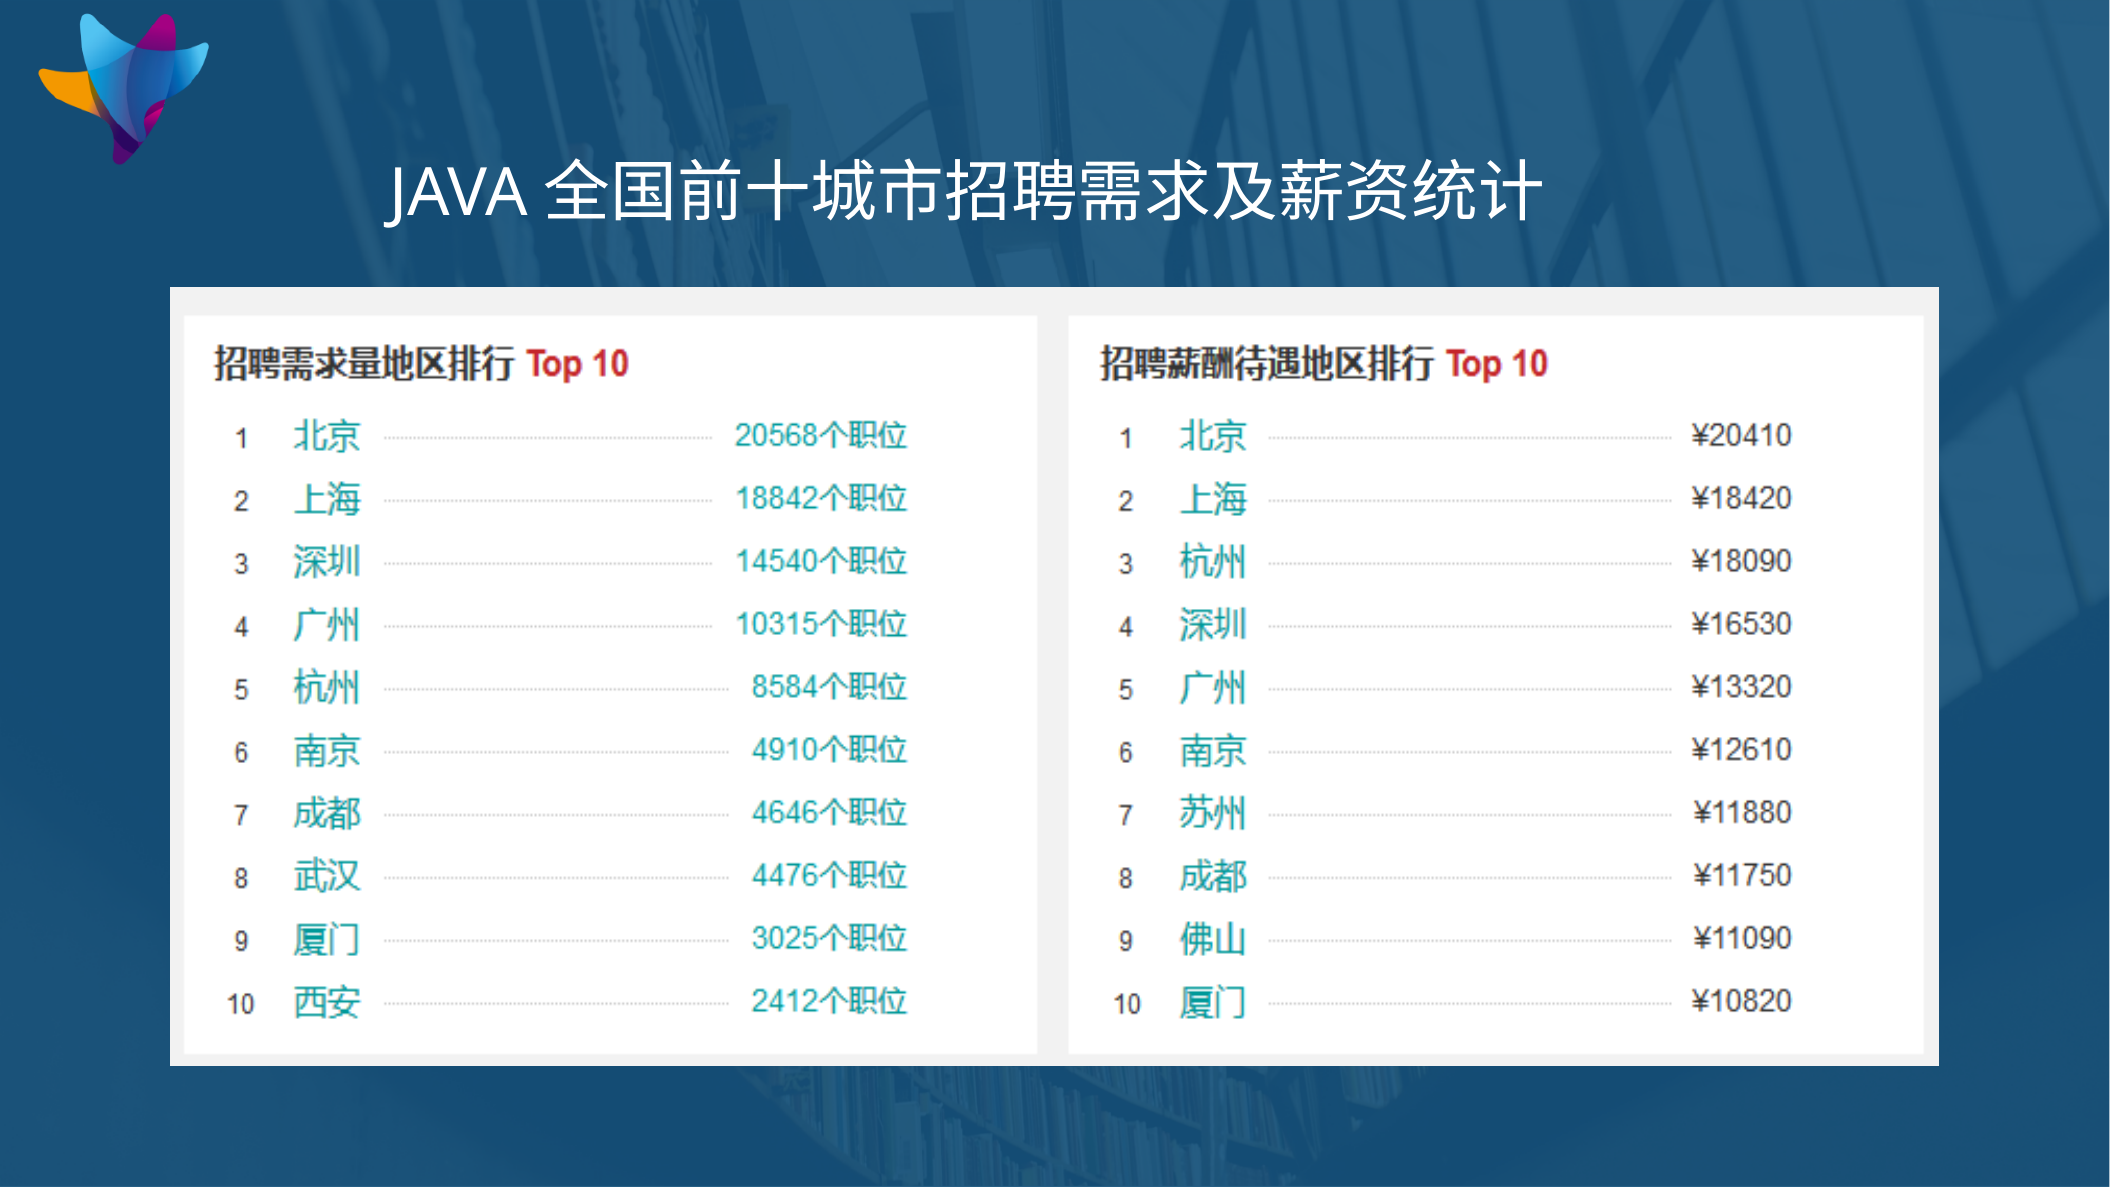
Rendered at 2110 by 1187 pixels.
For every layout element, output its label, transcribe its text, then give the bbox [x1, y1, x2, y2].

text_box JAVA全国前十城市招聘需求及薪资统计 [374, 141, 1580, 237]
picture [0, 0, 2110, 1187]
